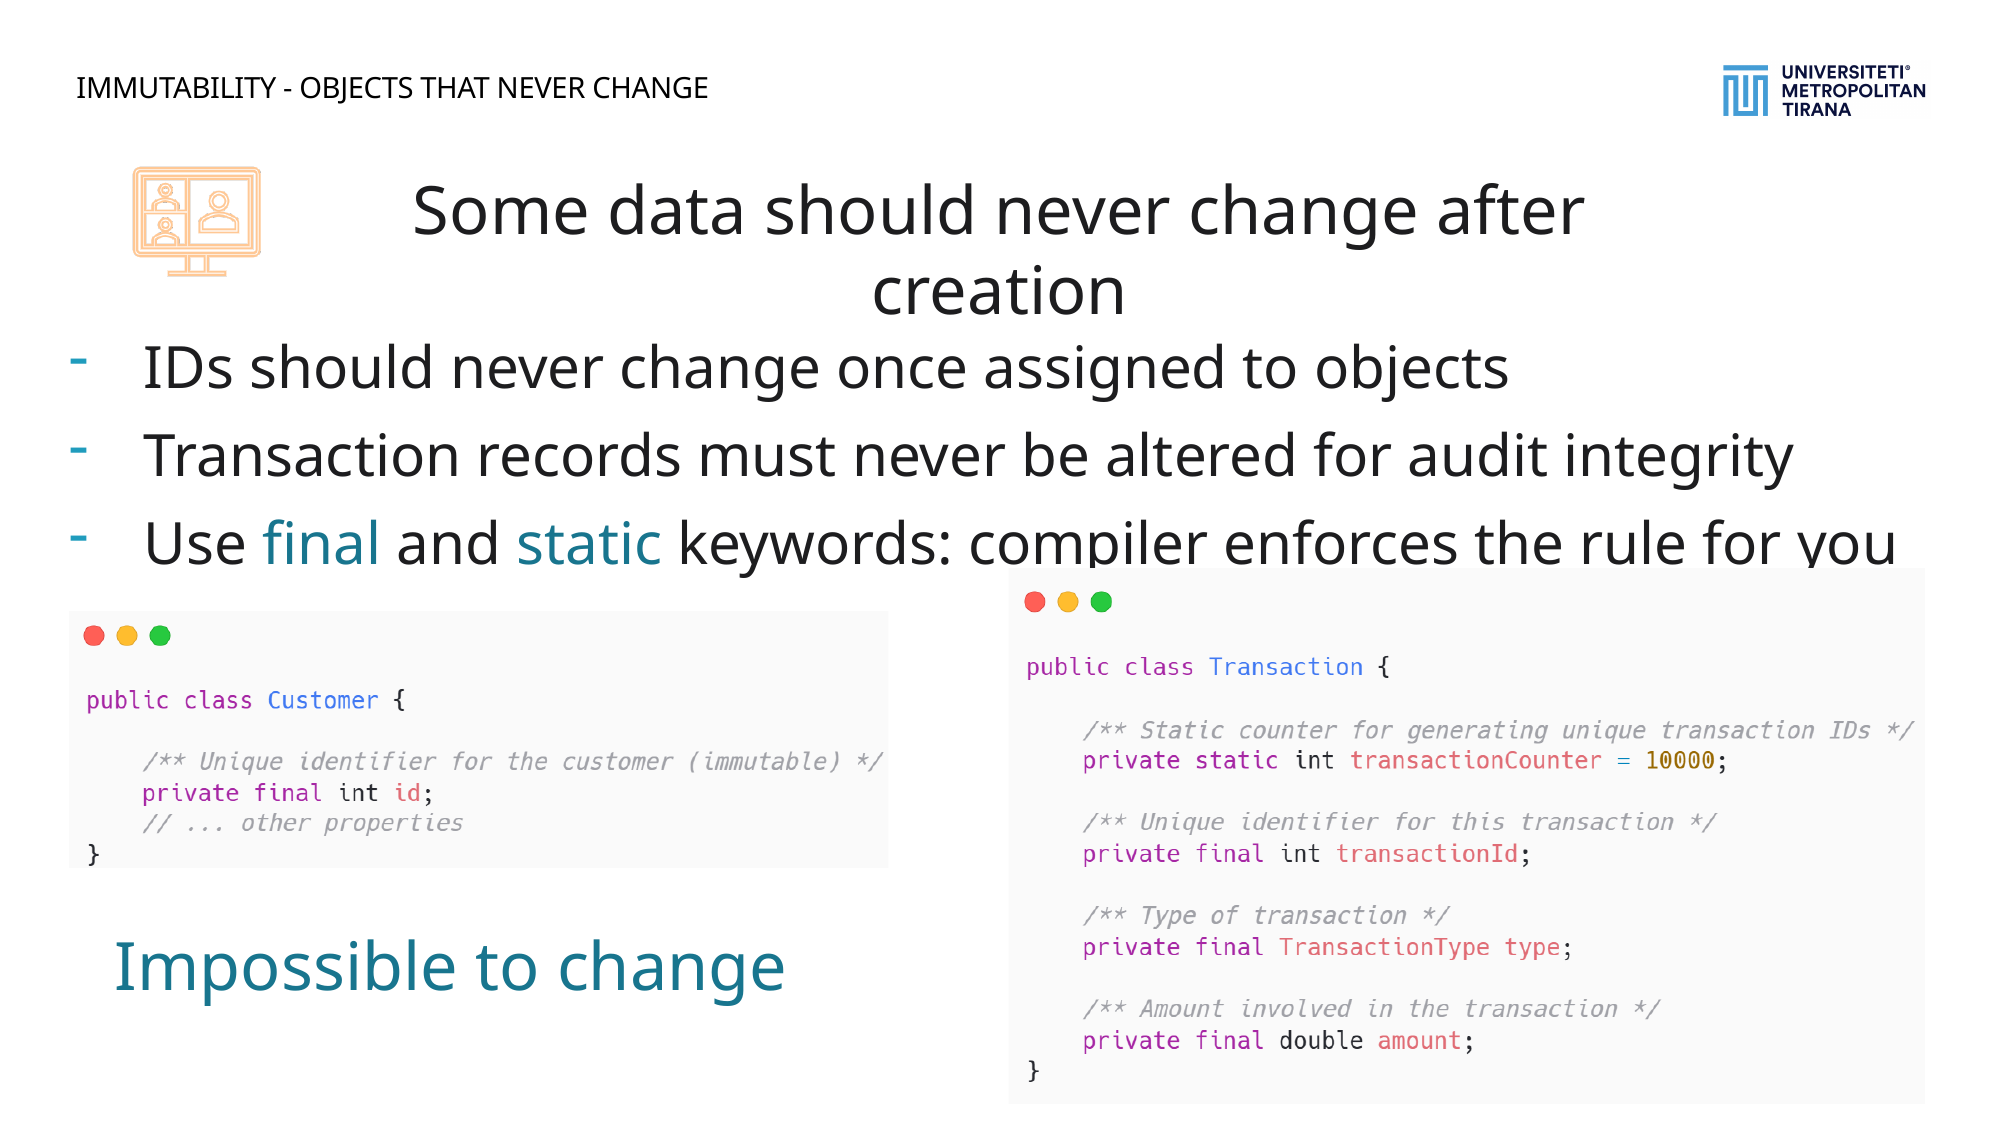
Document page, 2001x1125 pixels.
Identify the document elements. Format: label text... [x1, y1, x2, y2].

list Immutability - Objects That Never Change [69, 55, 1931, 120]
picture [1008, 568, 1925, 1104]
picture [69, 611, 889, 868]
list IDs should never change once assigned to objects Transaction records must never be altered for audit integrity Use final and static keywords: compiler enforces the rule for you [69, 316, 1980, 574]
text_box Impossible to change [33, 916, 870, 1012]
picture [1721, 60, 1931, 120]
picture [121, 144, 272, 295]
text_box Some data should never change after creation [328, 160, 1672, 336]
